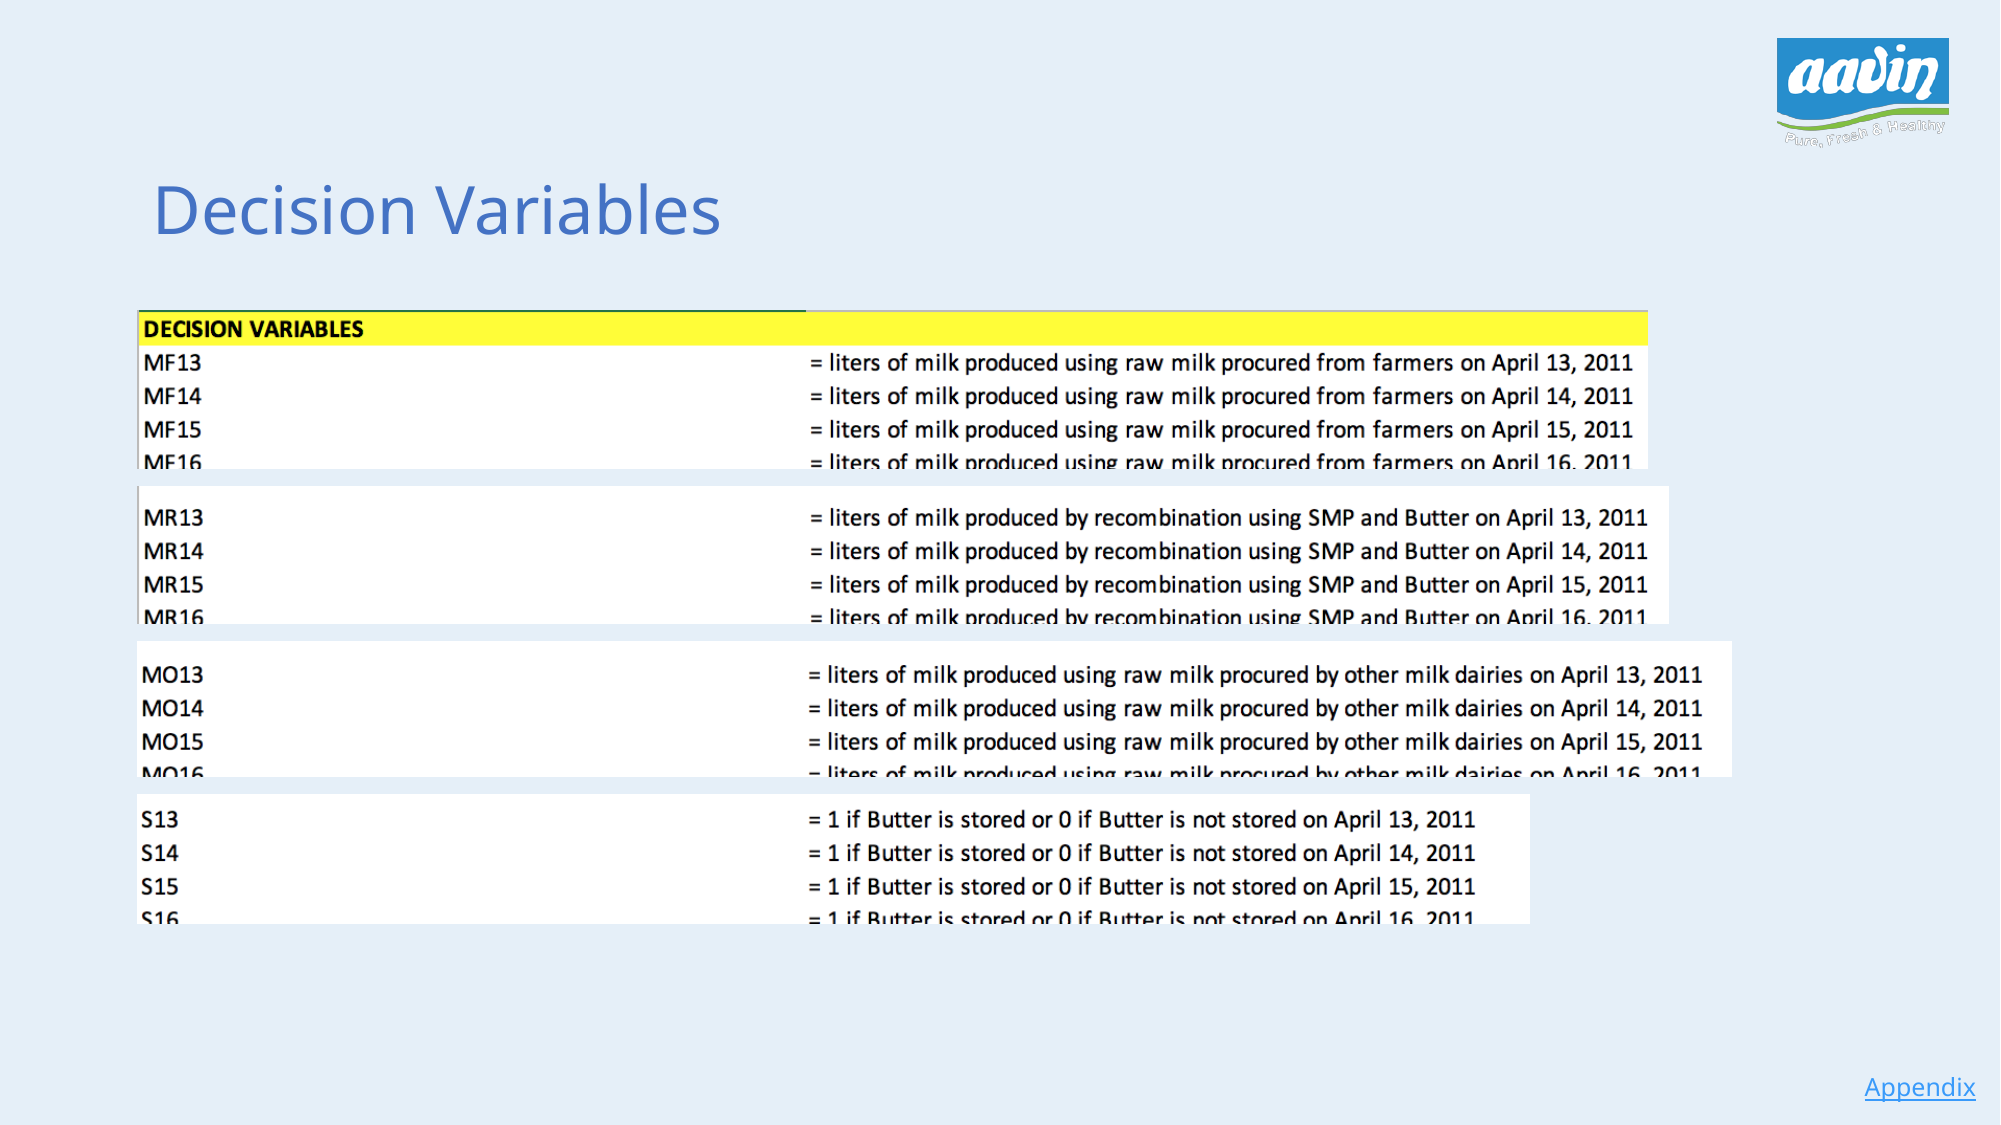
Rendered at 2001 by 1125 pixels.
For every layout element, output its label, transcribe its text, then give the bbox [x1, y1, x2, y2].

text_box Appendix [1733, 1064, 1991, 1114]
picture [137, 641, 1732, 778]
picture [137, 486, 1669, 624]
picture [137, 794, 1530, 924]
text_box Decision Variables [137, 104, 1863, 323]
picture [137, 310, 1648, 469]
picture [1775, 37, 1950, 150]
